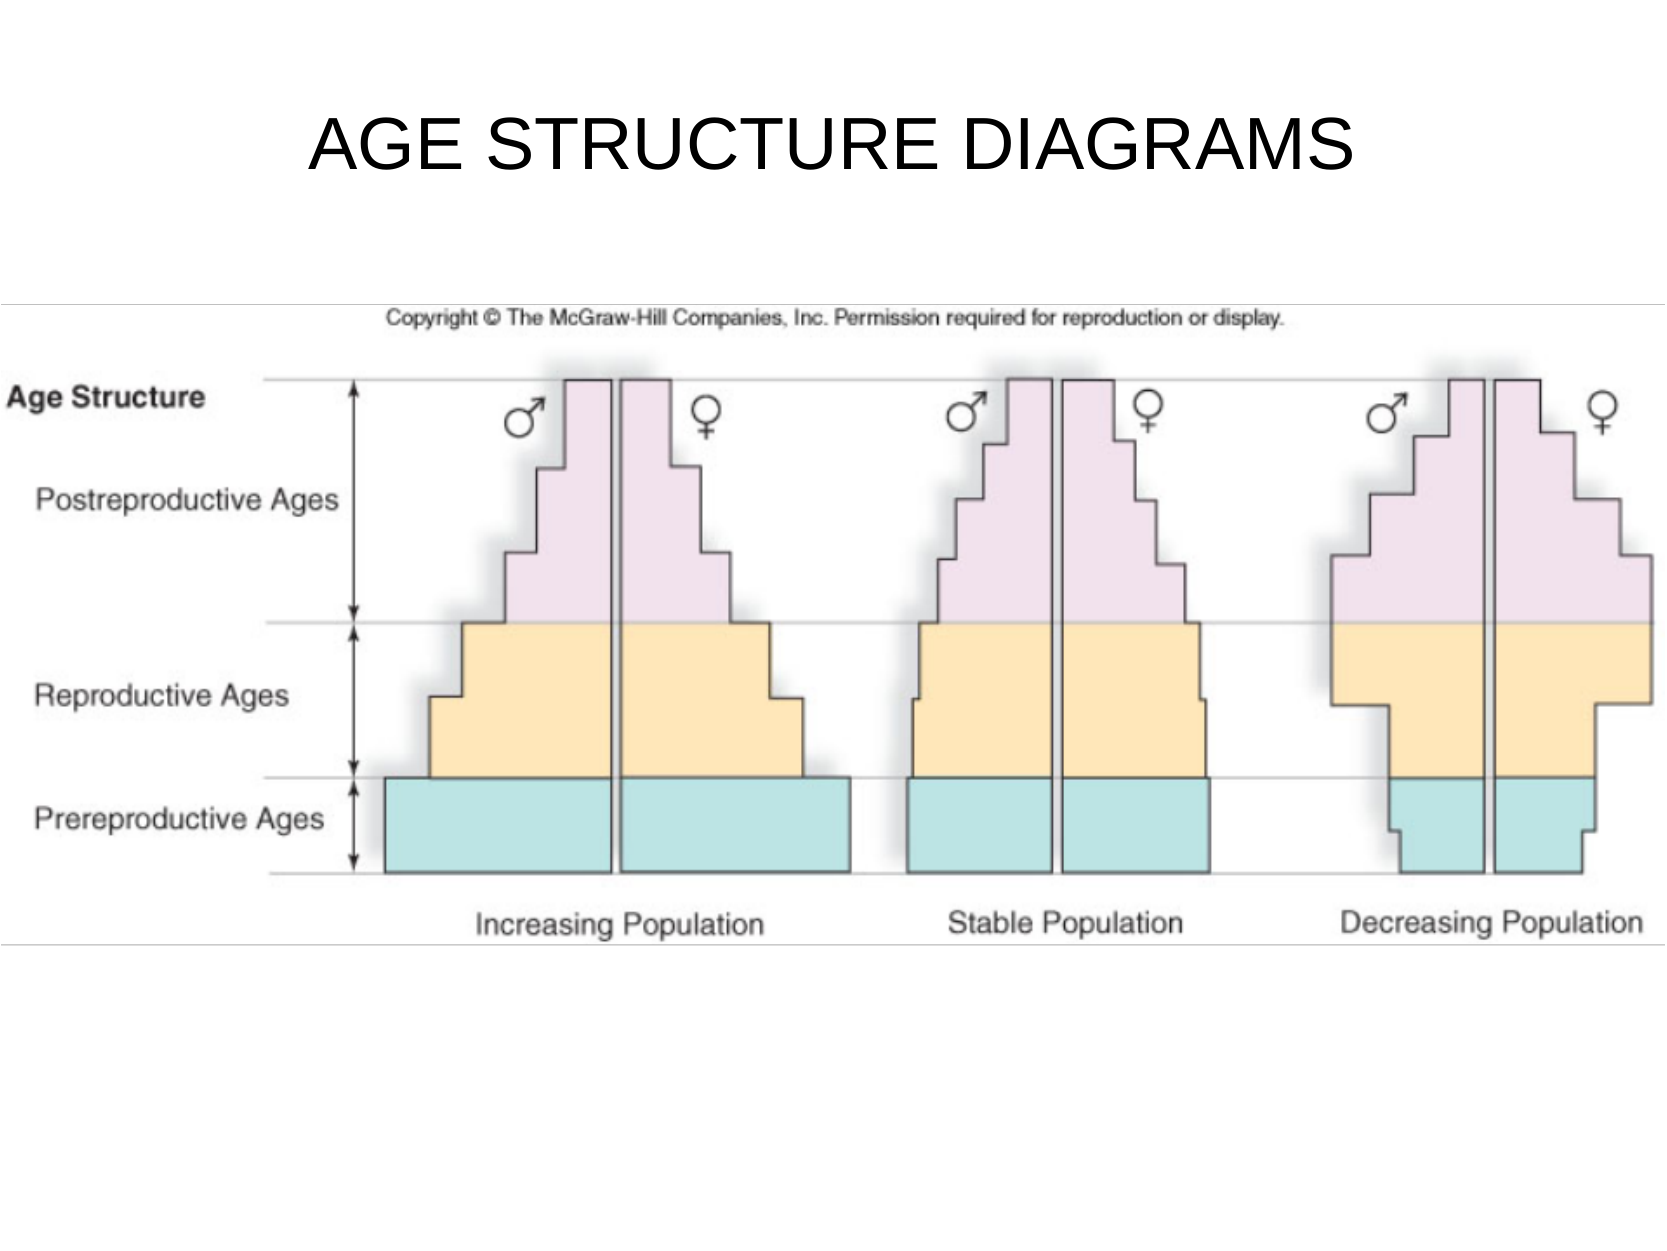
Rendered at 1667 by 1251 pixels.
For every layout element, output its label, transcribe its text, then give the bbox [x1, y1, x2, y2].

title AGE STRUCTURE DIAGRAMS [197, 36, 1468, 227]
picture [1, 303, 1666, 947]
